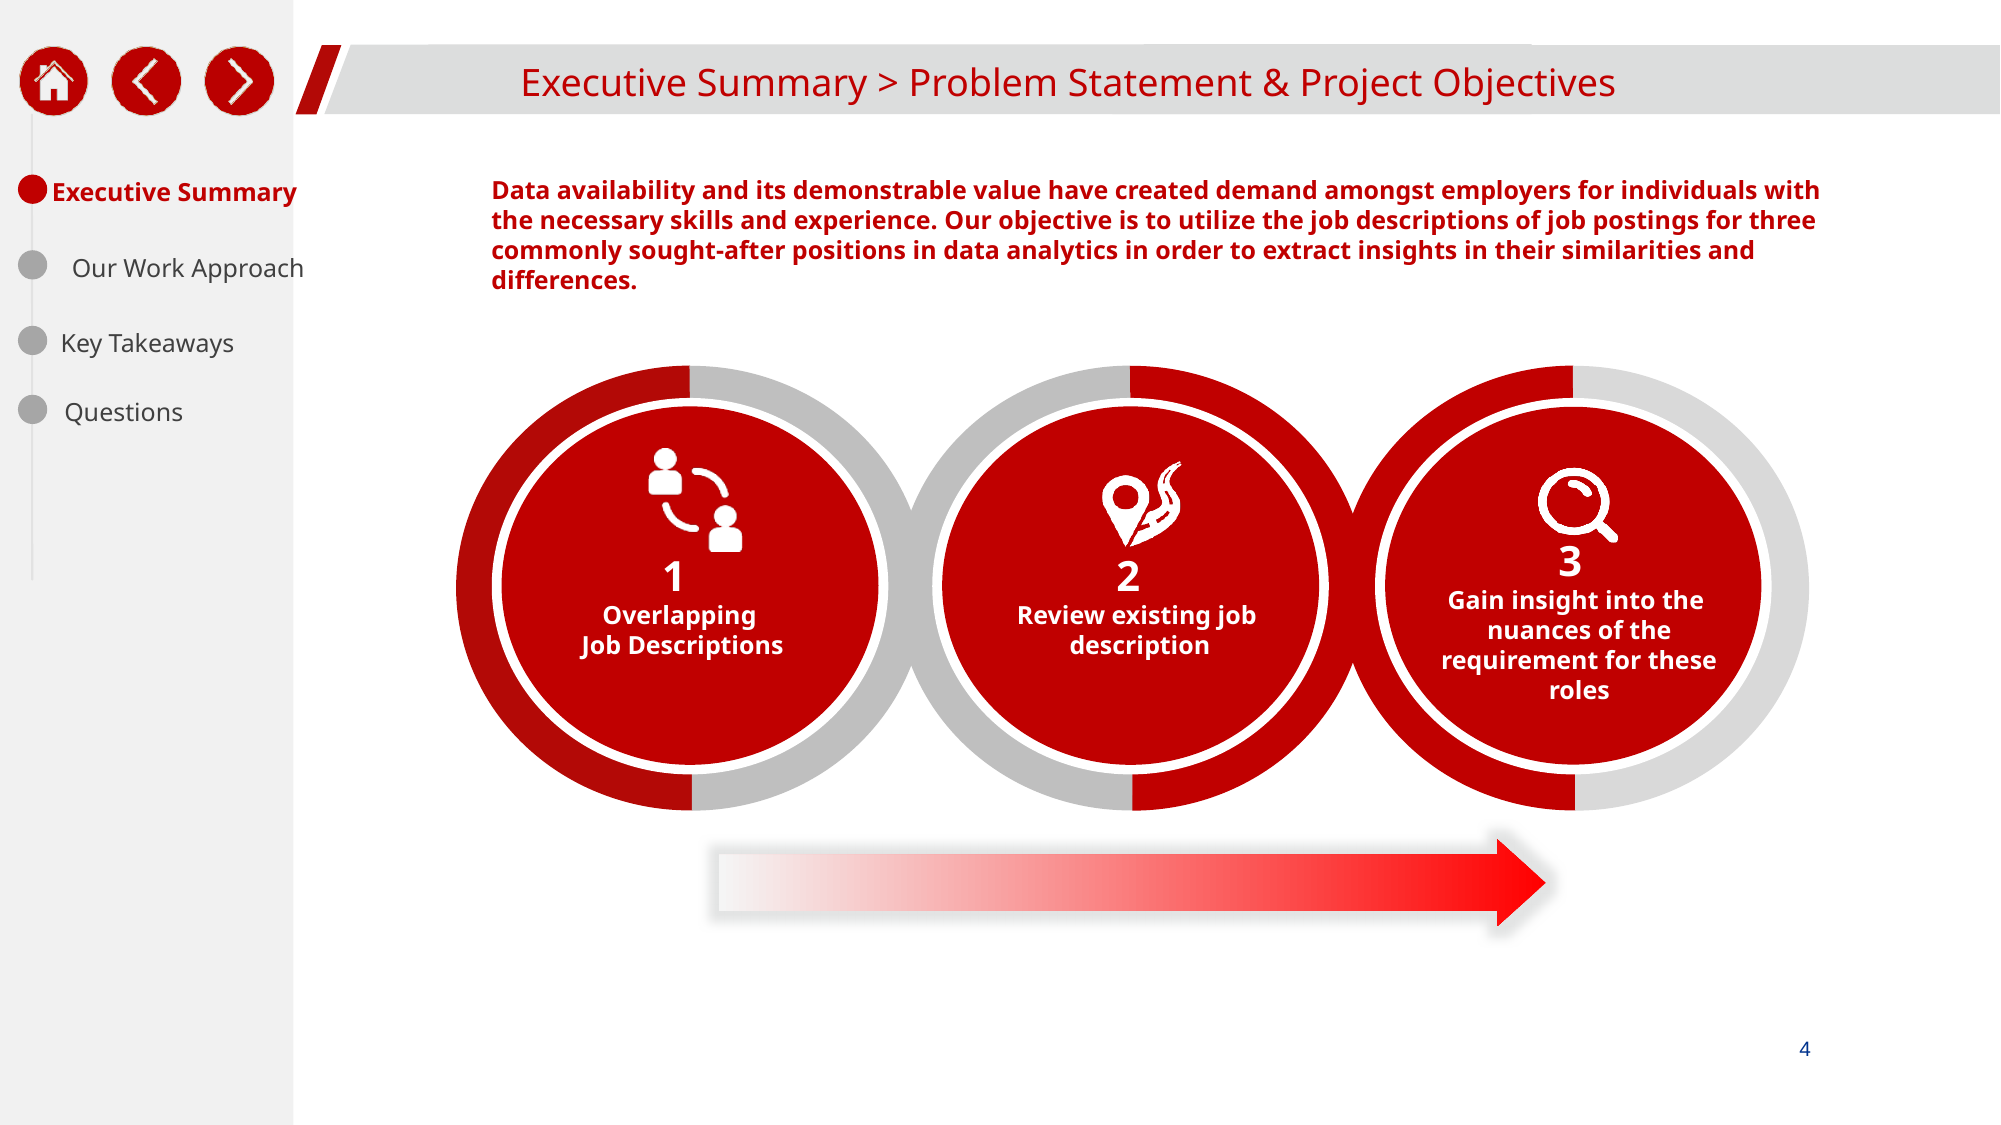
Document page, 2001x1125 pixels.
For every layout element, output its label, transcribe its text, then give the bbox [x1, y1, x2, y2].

text_box [17, 249, 31, 280]
text_box Key Takeaways [45, 320, 250, 365]
text_box Executive Summary > Problem Statement & Project Objectives [520, 58, 1749, 106]
text_box [17, 174, 31, 205]
text_box [17, 394, 31, 425]
text_box Our Work Approach [57, 244, 395, 290]
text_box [926, 365, 1367, 811]
slide_number 4 [1783, 1036, 1841, 1062]
text_box Questions [49, 389, 199, 434]
text_box Executive Summary [37, 169, 313, 214]
picture [1095, 462, 1188, 547]
text_box [33, 174, 48, 205]
text_box [33, 249, 48, 280]
picture [1538, 467, 1618, 543]
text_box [456, 365, 926, 811]
text_box Data availability and its demonstrable value have created demand amongst employers for individuals with the necessary skills and experience. Our objective is to utilize the job descriptions of job postings for three commonly sought-after positions in data analytics in order to extract insights in their similarities and differences. [461, 168, 1866, 322]
picture [641, 448, 750, 552]
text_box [1367, 365, 1810, 811]
text_box [719, 839, 1546, 927]
text_box [33, 394, 48, 425]
text_box [17, 325, 31, 356]
text_box [33, 325, 48, 356]
